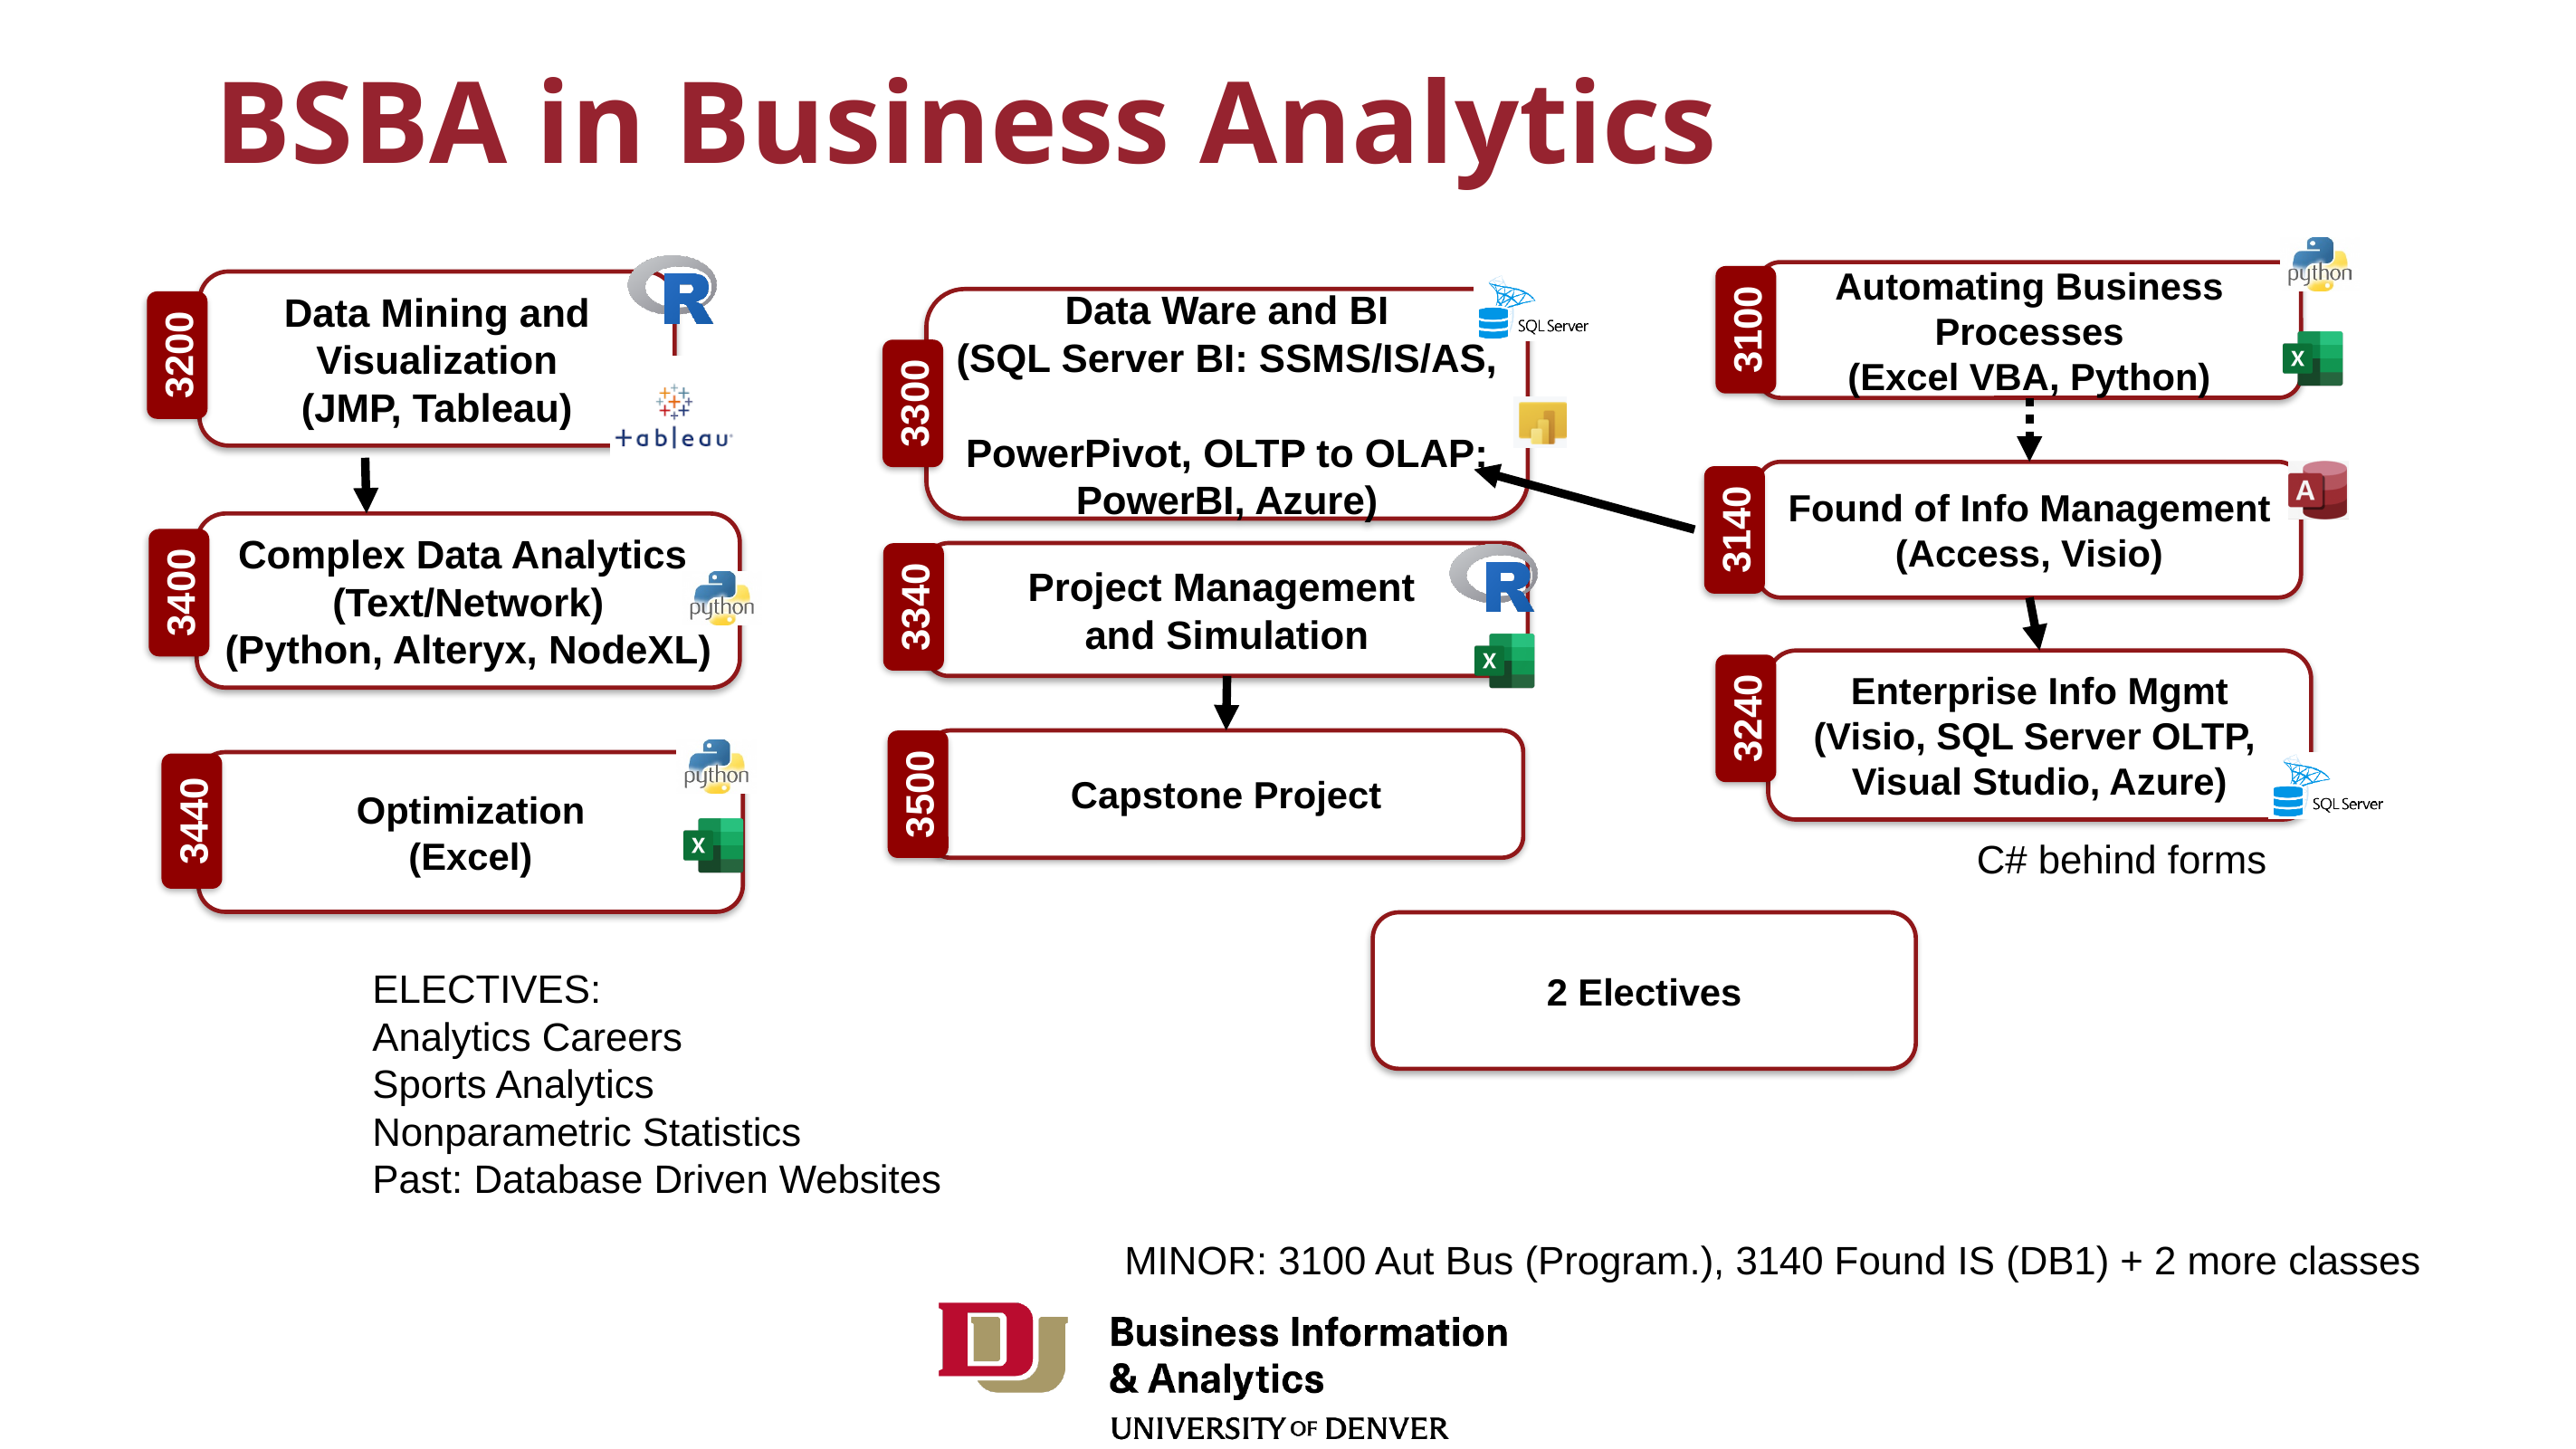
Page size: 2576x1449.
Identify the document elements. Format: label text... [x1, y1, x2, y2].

text_box Enterprise Info Mgmt (Visio, SQL Server OLTP, Visual Studio, Azure) [1766, 648, 2314, 822]
text_box Complex Data Analytics (Text/Network) (Python, Alteryx, NodeXL) [196, 511, 742, 690]
text_box 3400 [147, 527, 212, 659]
text_box 3100 [1713, 263, 1779, 396]
text_box Project Management and Simulation [940, 540, 1530, 678]
picture [609, 355, 738, 483]
text_box 3140 [1702, 463, 1767, 596]
picture [2288, 461, 2349, 520]
text_box 3500 [885, 729, 950, 861]
text_box 3300 [880, 338, 946, 470]
text_box 2 Electives [1370, 910, 1918, 1071]
text_box 3340 [881, 541, 946, 673]
picture [682, 571, 762, 625]
picture [2267, 752, 2387, 819]
text_box ELECTIVES: Analytics Careers Sports Analytics Nonparametric Statistics Past: Database Driven Websites [358, 957, 956, 1208]
picture [627, 254, 717, 324]
picture [2279, 237, 2360, 292]
text_box Optimization (Excel) [200, 749, 745, 914]
picture [676, 739, 757, 794]
text_box Automating Business Processes (Excel VBA, Python) [1768, 260, 2304, 400]
text_box Capstone Project [943, 728, 1525, 860]
text_box Data Mining and Visualization (JMP, Tableau) [199, 269, 677, 448]
text_box Found of Info Management (Access, Visio) [1763, 460, 2304, 600]
picture [1448, 542, 1538, 612]
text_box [1474, 469, 1695, 530]
text_box C# behind forms [1963, 826, 2414, 888]
picture [1473, 273, 1592, 341]
text_box 3440 [159, 751, 224, 891]
picture [1513, 396, 1568, 448]
picture [676, 809, 749, 882]
picture [1468, 624, 1541, 697]
text_box MINOR: 3100 Aut Bus (Program.), 3140 Found IS (DB1) + 2 more classes [1111, 1228, 2512, 1290]
picture [937, 1301, 1508, 1441]
text_box 3200 [145, 289, 210, 421]
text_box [2028, 596, 2040, 651]
picture [2276, 321, 2349, 395]
text_box 3240 [1713, 653, 1779, 785]
title BSBA in Business Analytics [215, 50, 2342, 220]
text_box Data Ware and BI (SQL Server BI: SSMS/IS/AS, PowerPivot, OLTP to OLAP; PowerBI, Azure) [924, 287, 1531, 521]
